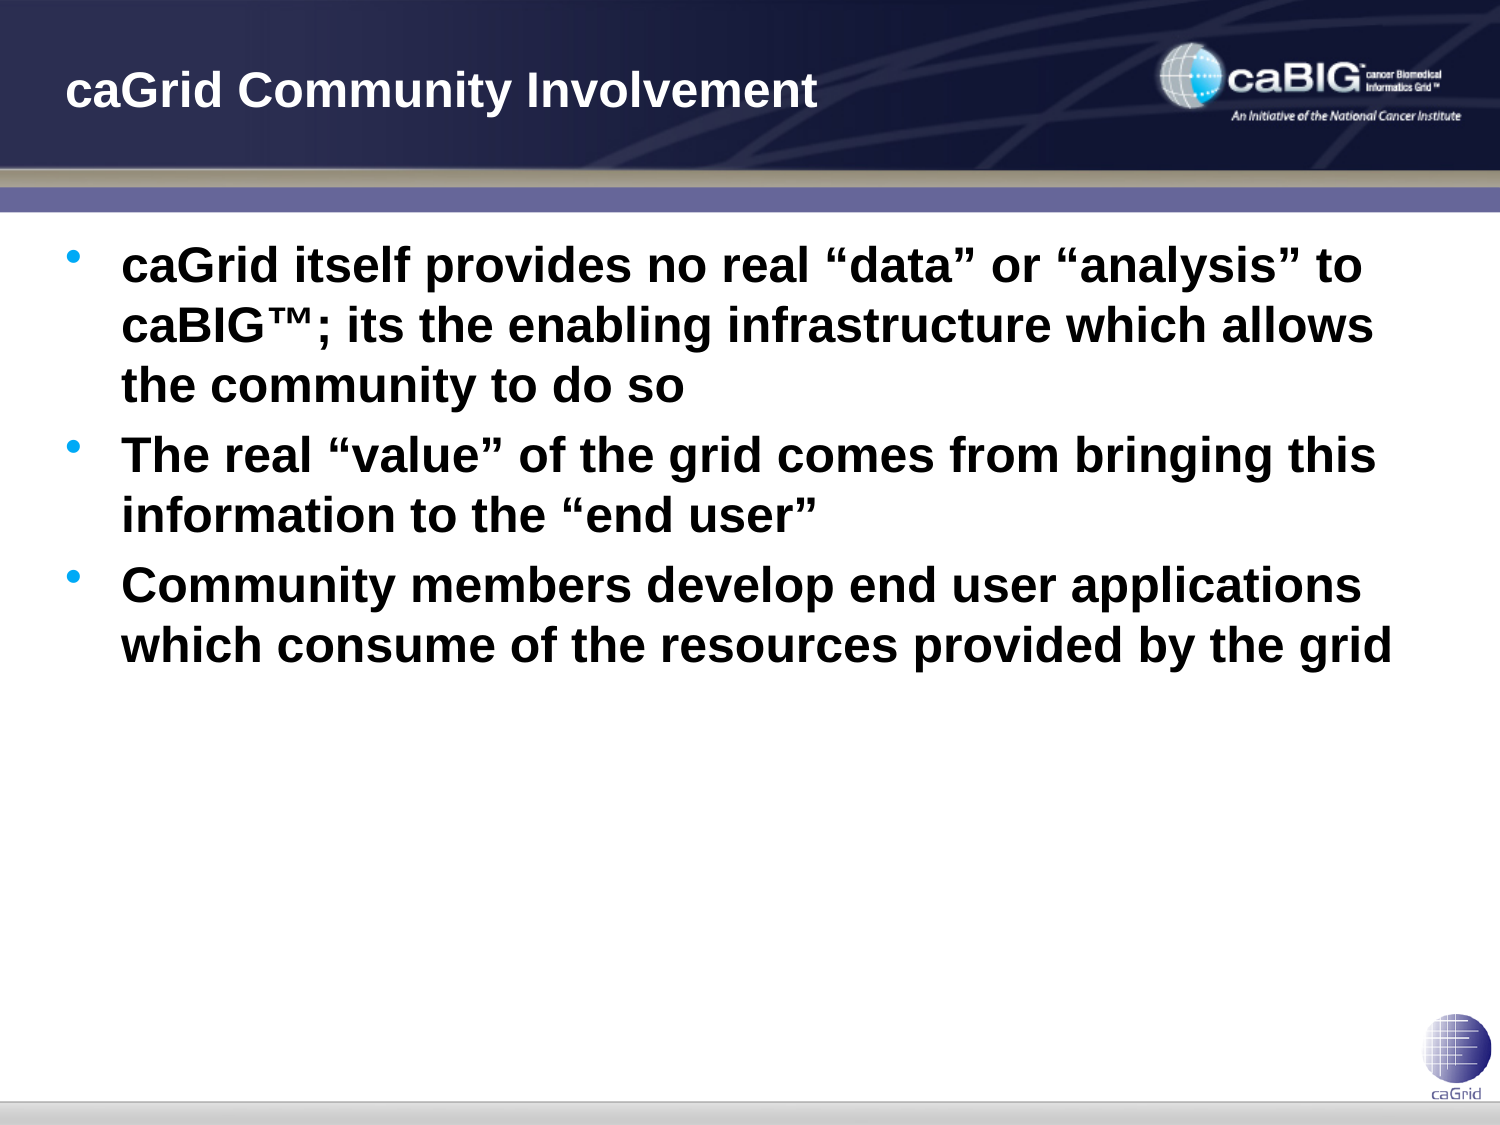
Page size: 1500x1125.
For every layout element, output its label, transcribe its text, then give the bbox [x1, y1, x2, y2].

list caGrid itself provides no real “data” or “analysis” to caBIG™; its the enabling infrastructure which allows the community to do so The real “value” of the grid comes from bringing this information to the “end user” Community members develop end user applications which consume of the resources provided by the grid [49, 224, 1438, 1038]
title caGrid Community Involvement [49, 0, 1176, 176]
picture [0, 213, 1500, 1125]
picture [0, 0, 1500, 187]
